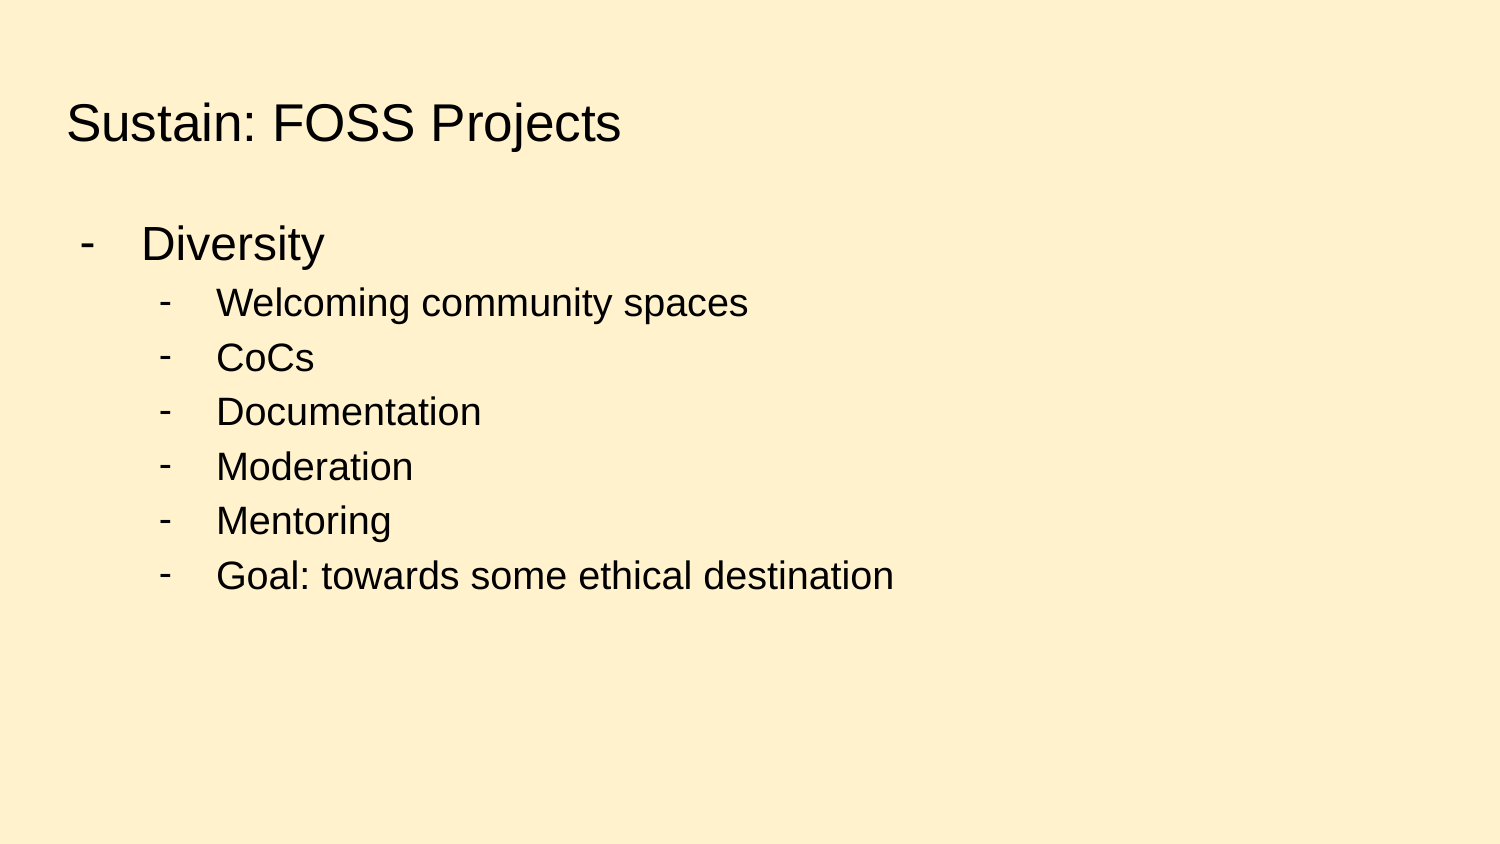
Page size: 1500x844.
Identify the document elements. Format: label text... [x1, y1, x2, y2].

title Sustain: FOSS Projects [51, 72, 1449, 167]
list Diversity Welcoming community spaces CoCs Documentation Moderation Mentoring Goal: towards some ethical destination [51, 189, 1449, 750]
